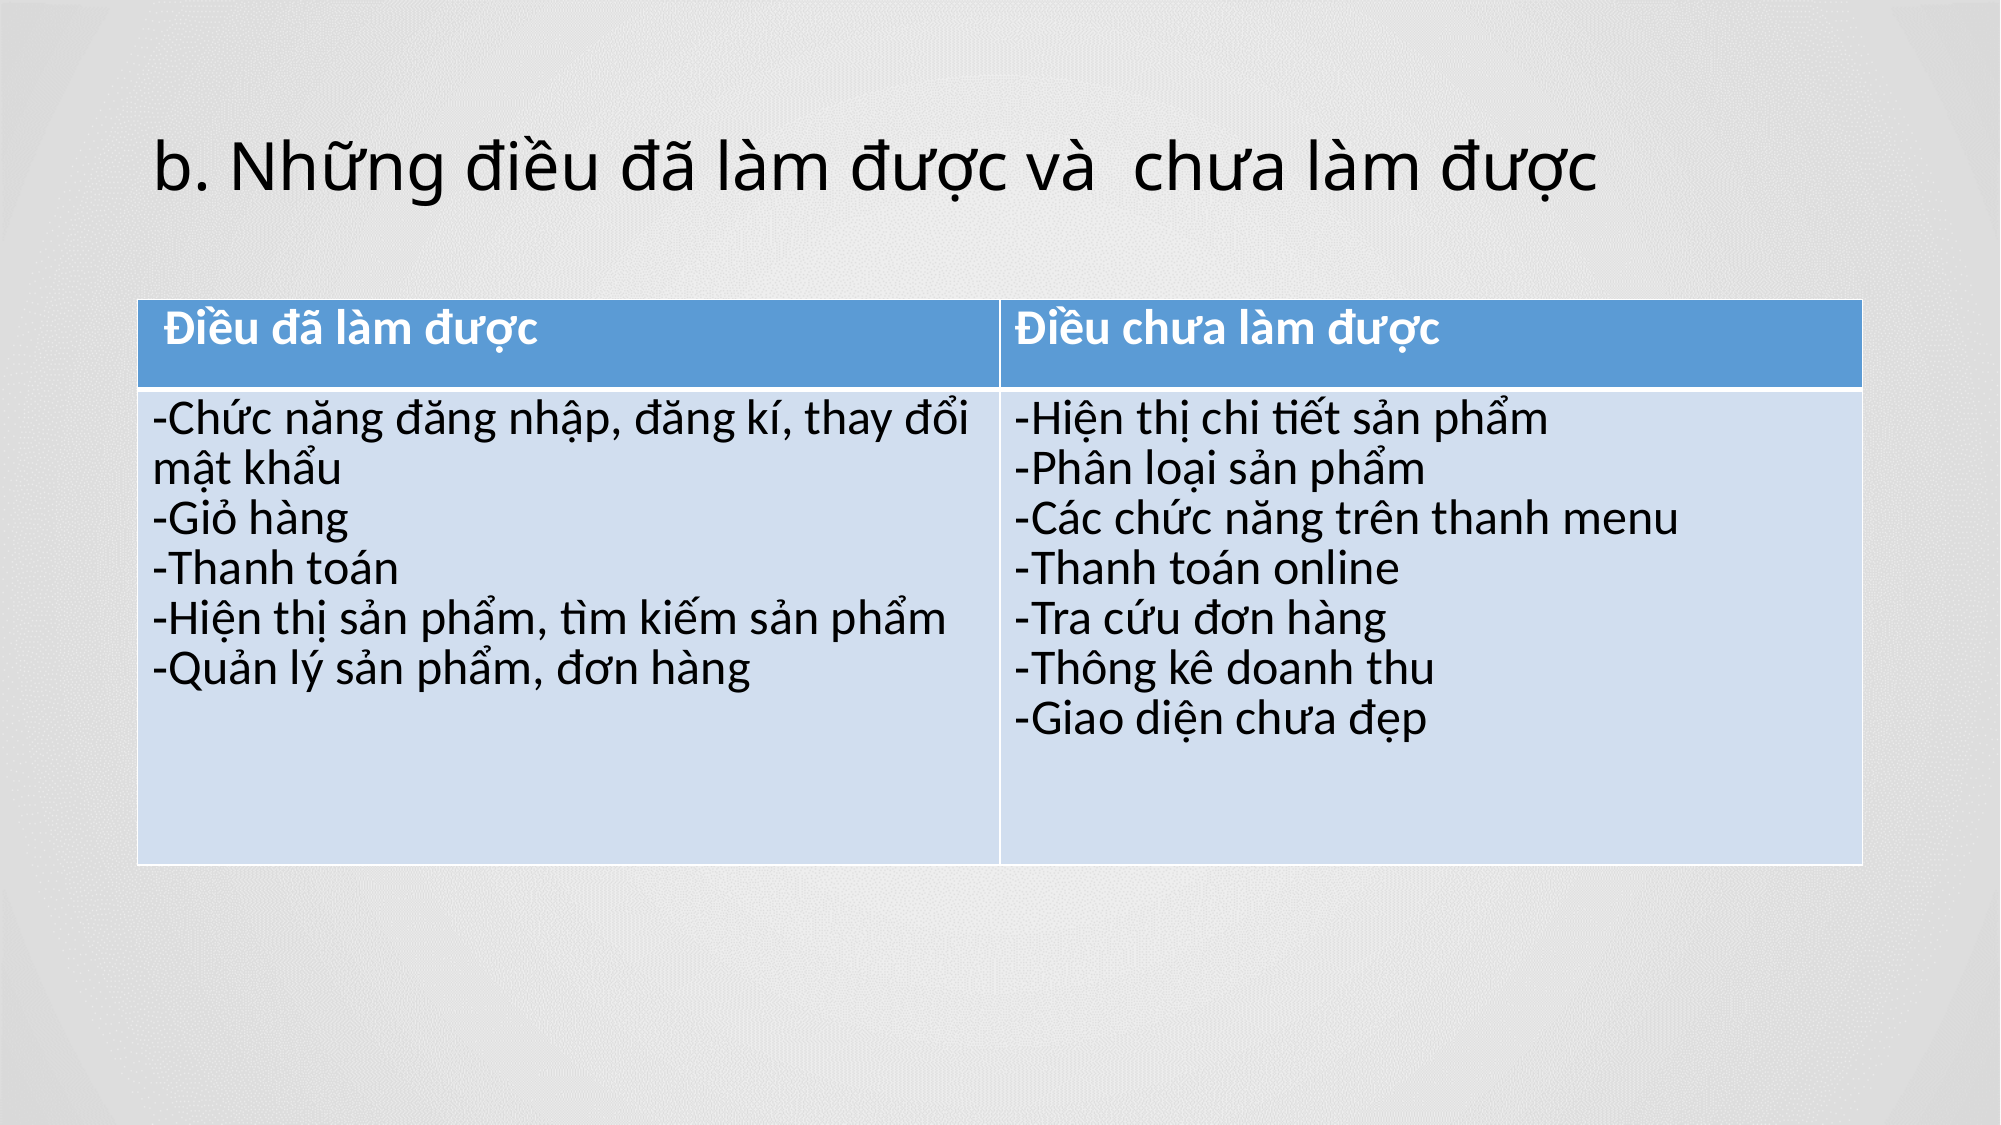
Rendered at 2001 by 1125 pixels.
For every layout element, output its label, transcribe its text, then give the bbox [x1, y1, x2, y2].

table_cell ‑Chức năng đăng nhập, đăng kí, thay đổi mật khẩu ‑Giỏ hàng ‑Thanh toán ‑Hiện thị sản phẩm, tìm kiếm sản phẩm ‑Quản lý sản phẩm, đơn hàng [138, 392, 999, 864]
table_header Điều chưa làm được [1001, 300, 1862, 387]
table_header Điều đã làm được [138, 300, 999, 387]
picture [0, 0, 2001, 1125]
table_cell ‑Hiện thị chi tiết sản phẩm ‑Phân loại sản phẩm ‑Các chức năng trên thanh menu ‑Thanh toán online ‑Tra cứu đơn hàng ‑Thông kê doanh thu ‑Giao diện chưa đẹp [1001, 392, 1862, 864]
title b. Những điều đã làm được và chưa làm được [137, 59, 1863, 278]
